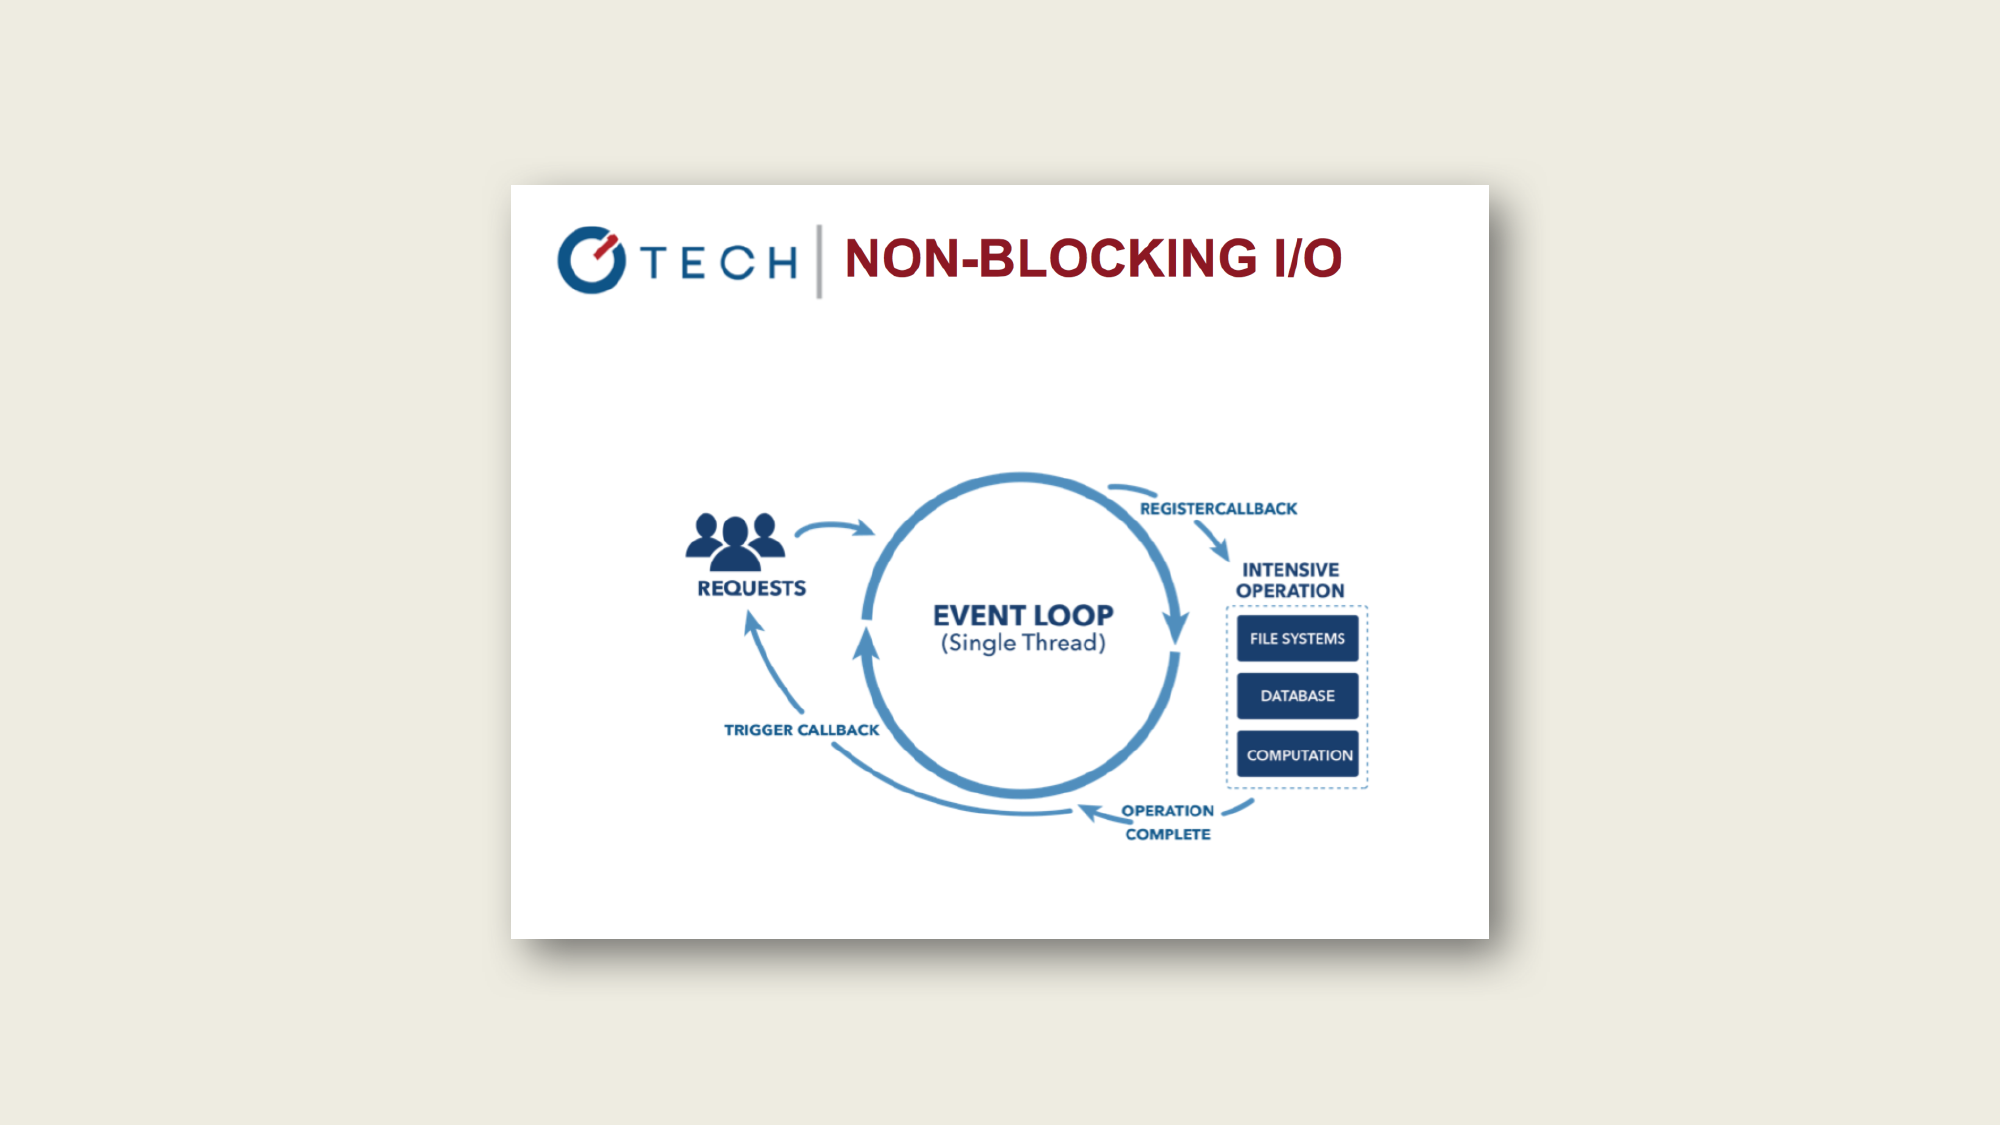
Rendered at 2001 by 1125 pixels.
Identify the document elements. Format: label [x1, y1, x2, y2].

picture [511, 185, 1489, 940]
